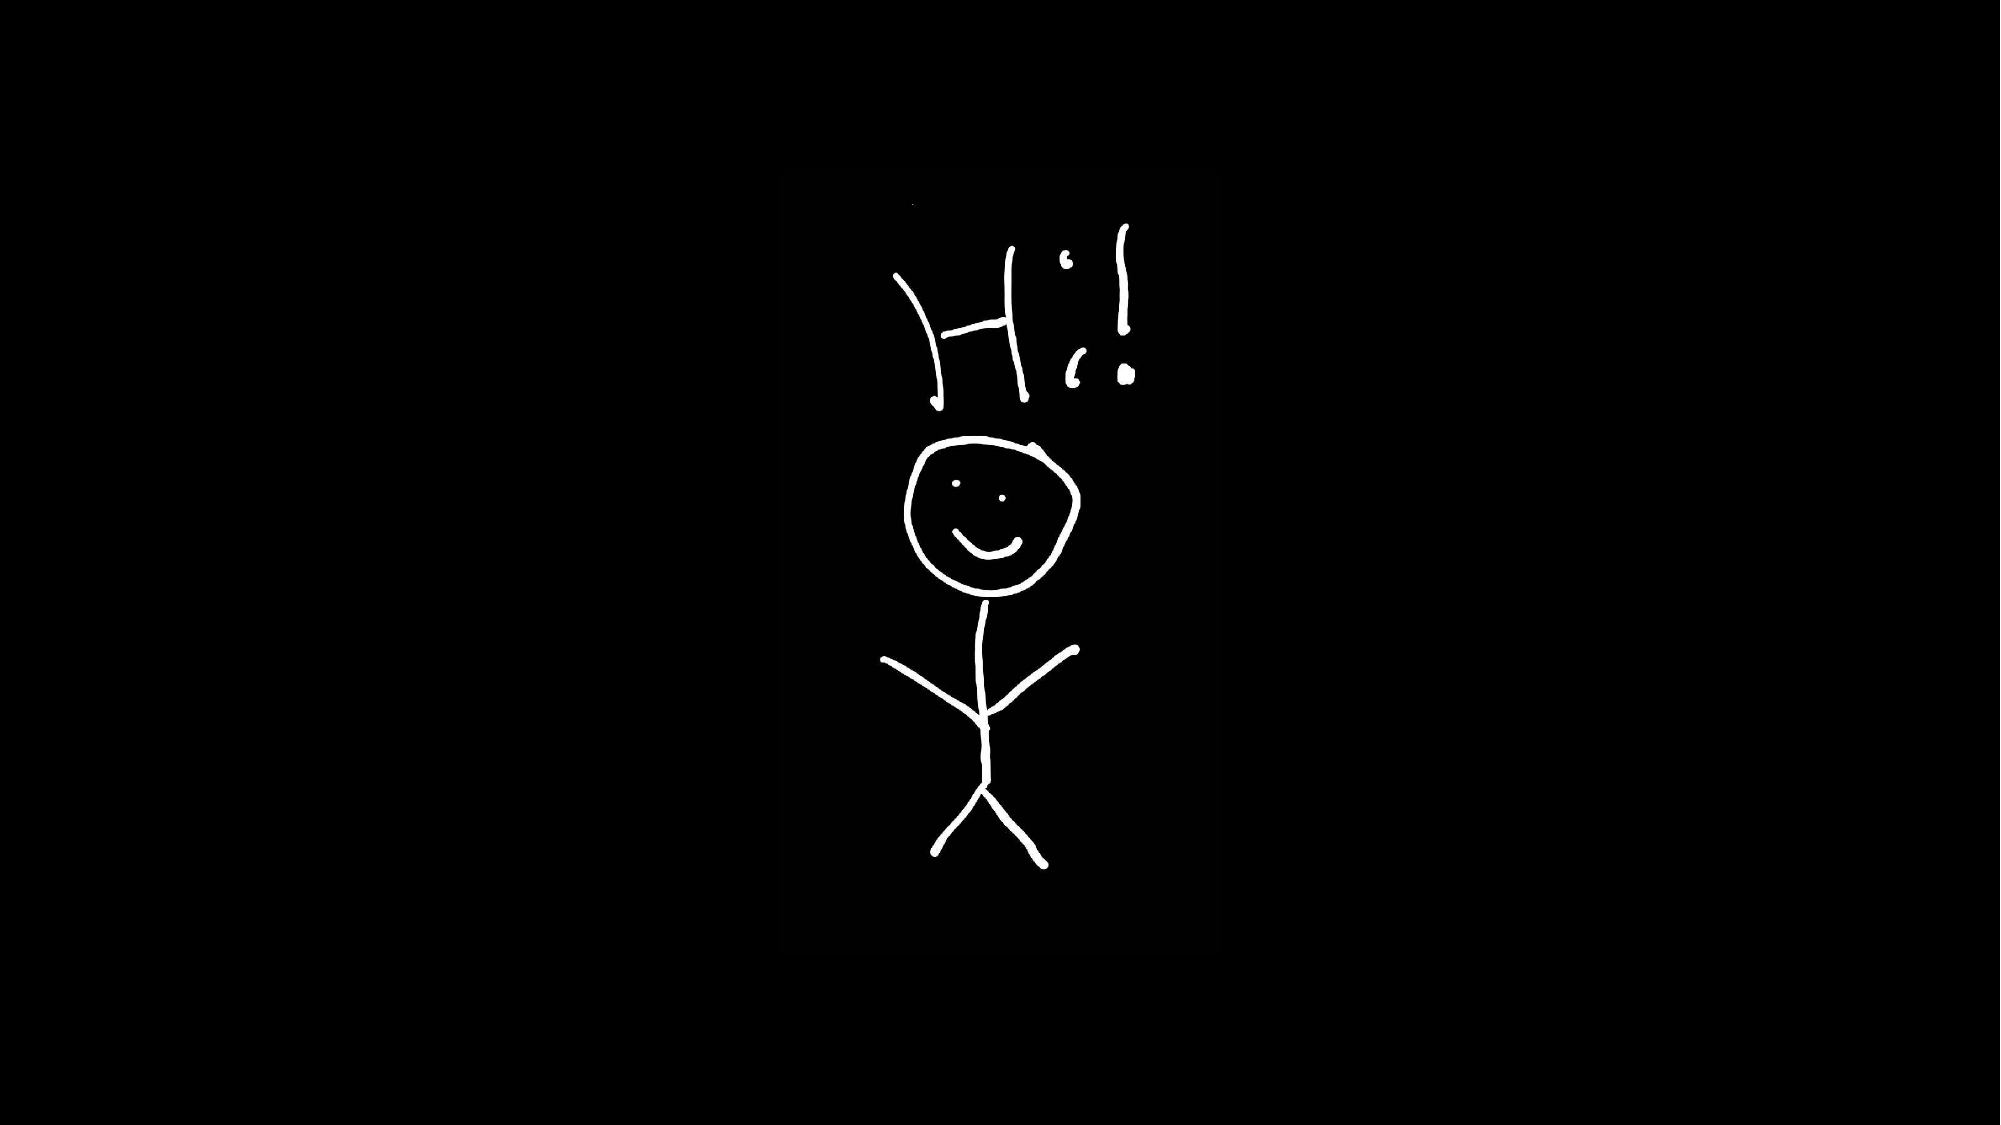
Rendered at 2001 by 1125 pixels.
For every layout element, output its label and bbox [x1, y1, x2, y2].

picture [778, 168, 1222, 957]
